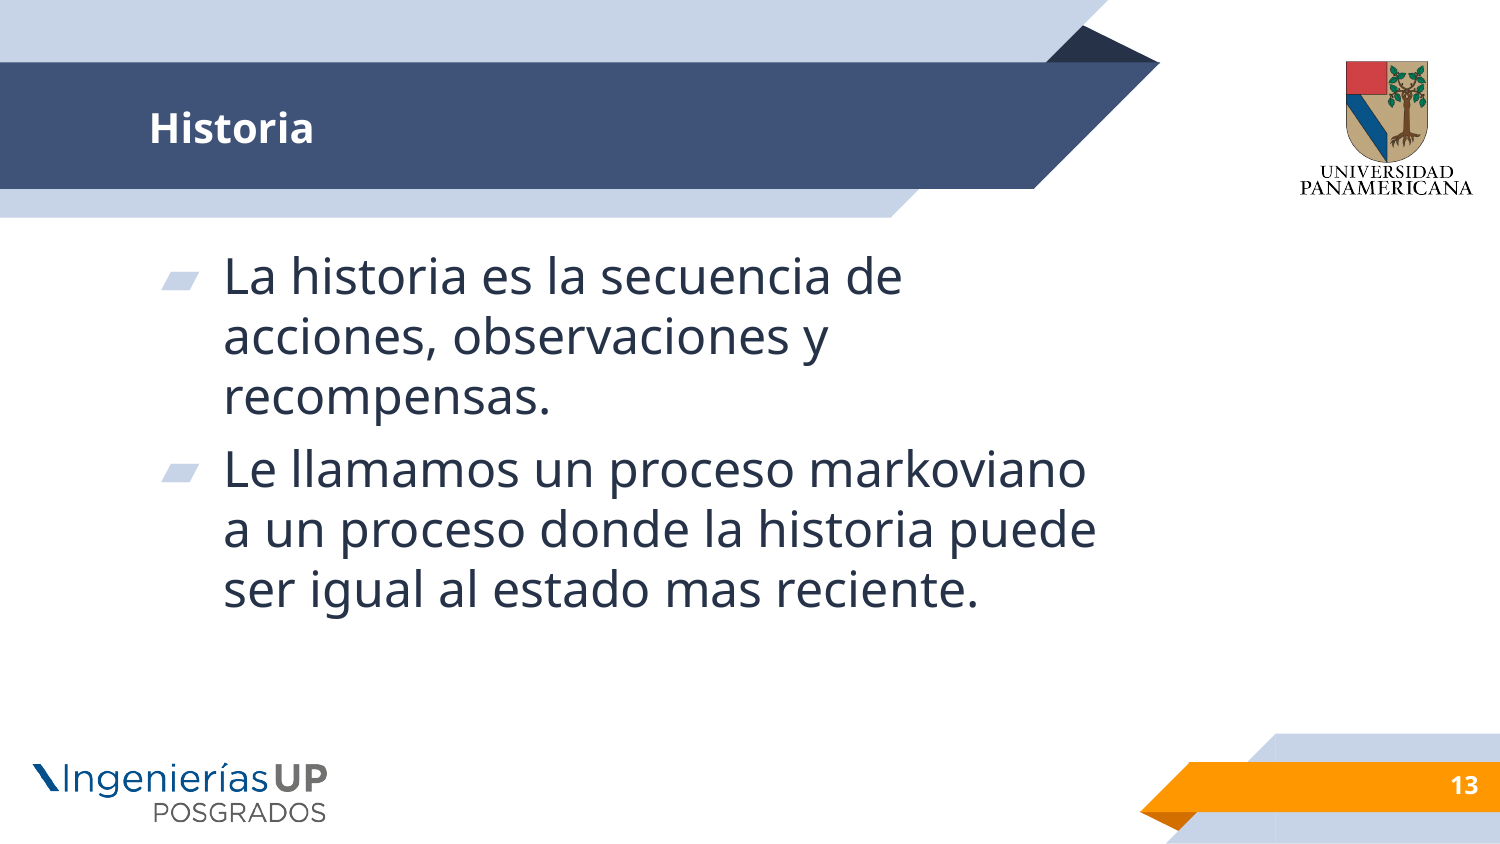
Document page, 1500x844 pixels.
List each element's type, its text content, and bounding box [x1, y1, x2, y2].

list La historia es la secuencia de acciones, observaciones y recompensas. Le llamamos un proceso markoviano a un proceso donde la historia puede ser igual al estado mas reciente. [133, 217, 1140, 734]
picture [15, 737, 344, 844]
slide_number 13 [1249, 760, 1494, 813]
picture [1286, 44, 1490, 210]
title Historia [133, 64, 1035, 190]
